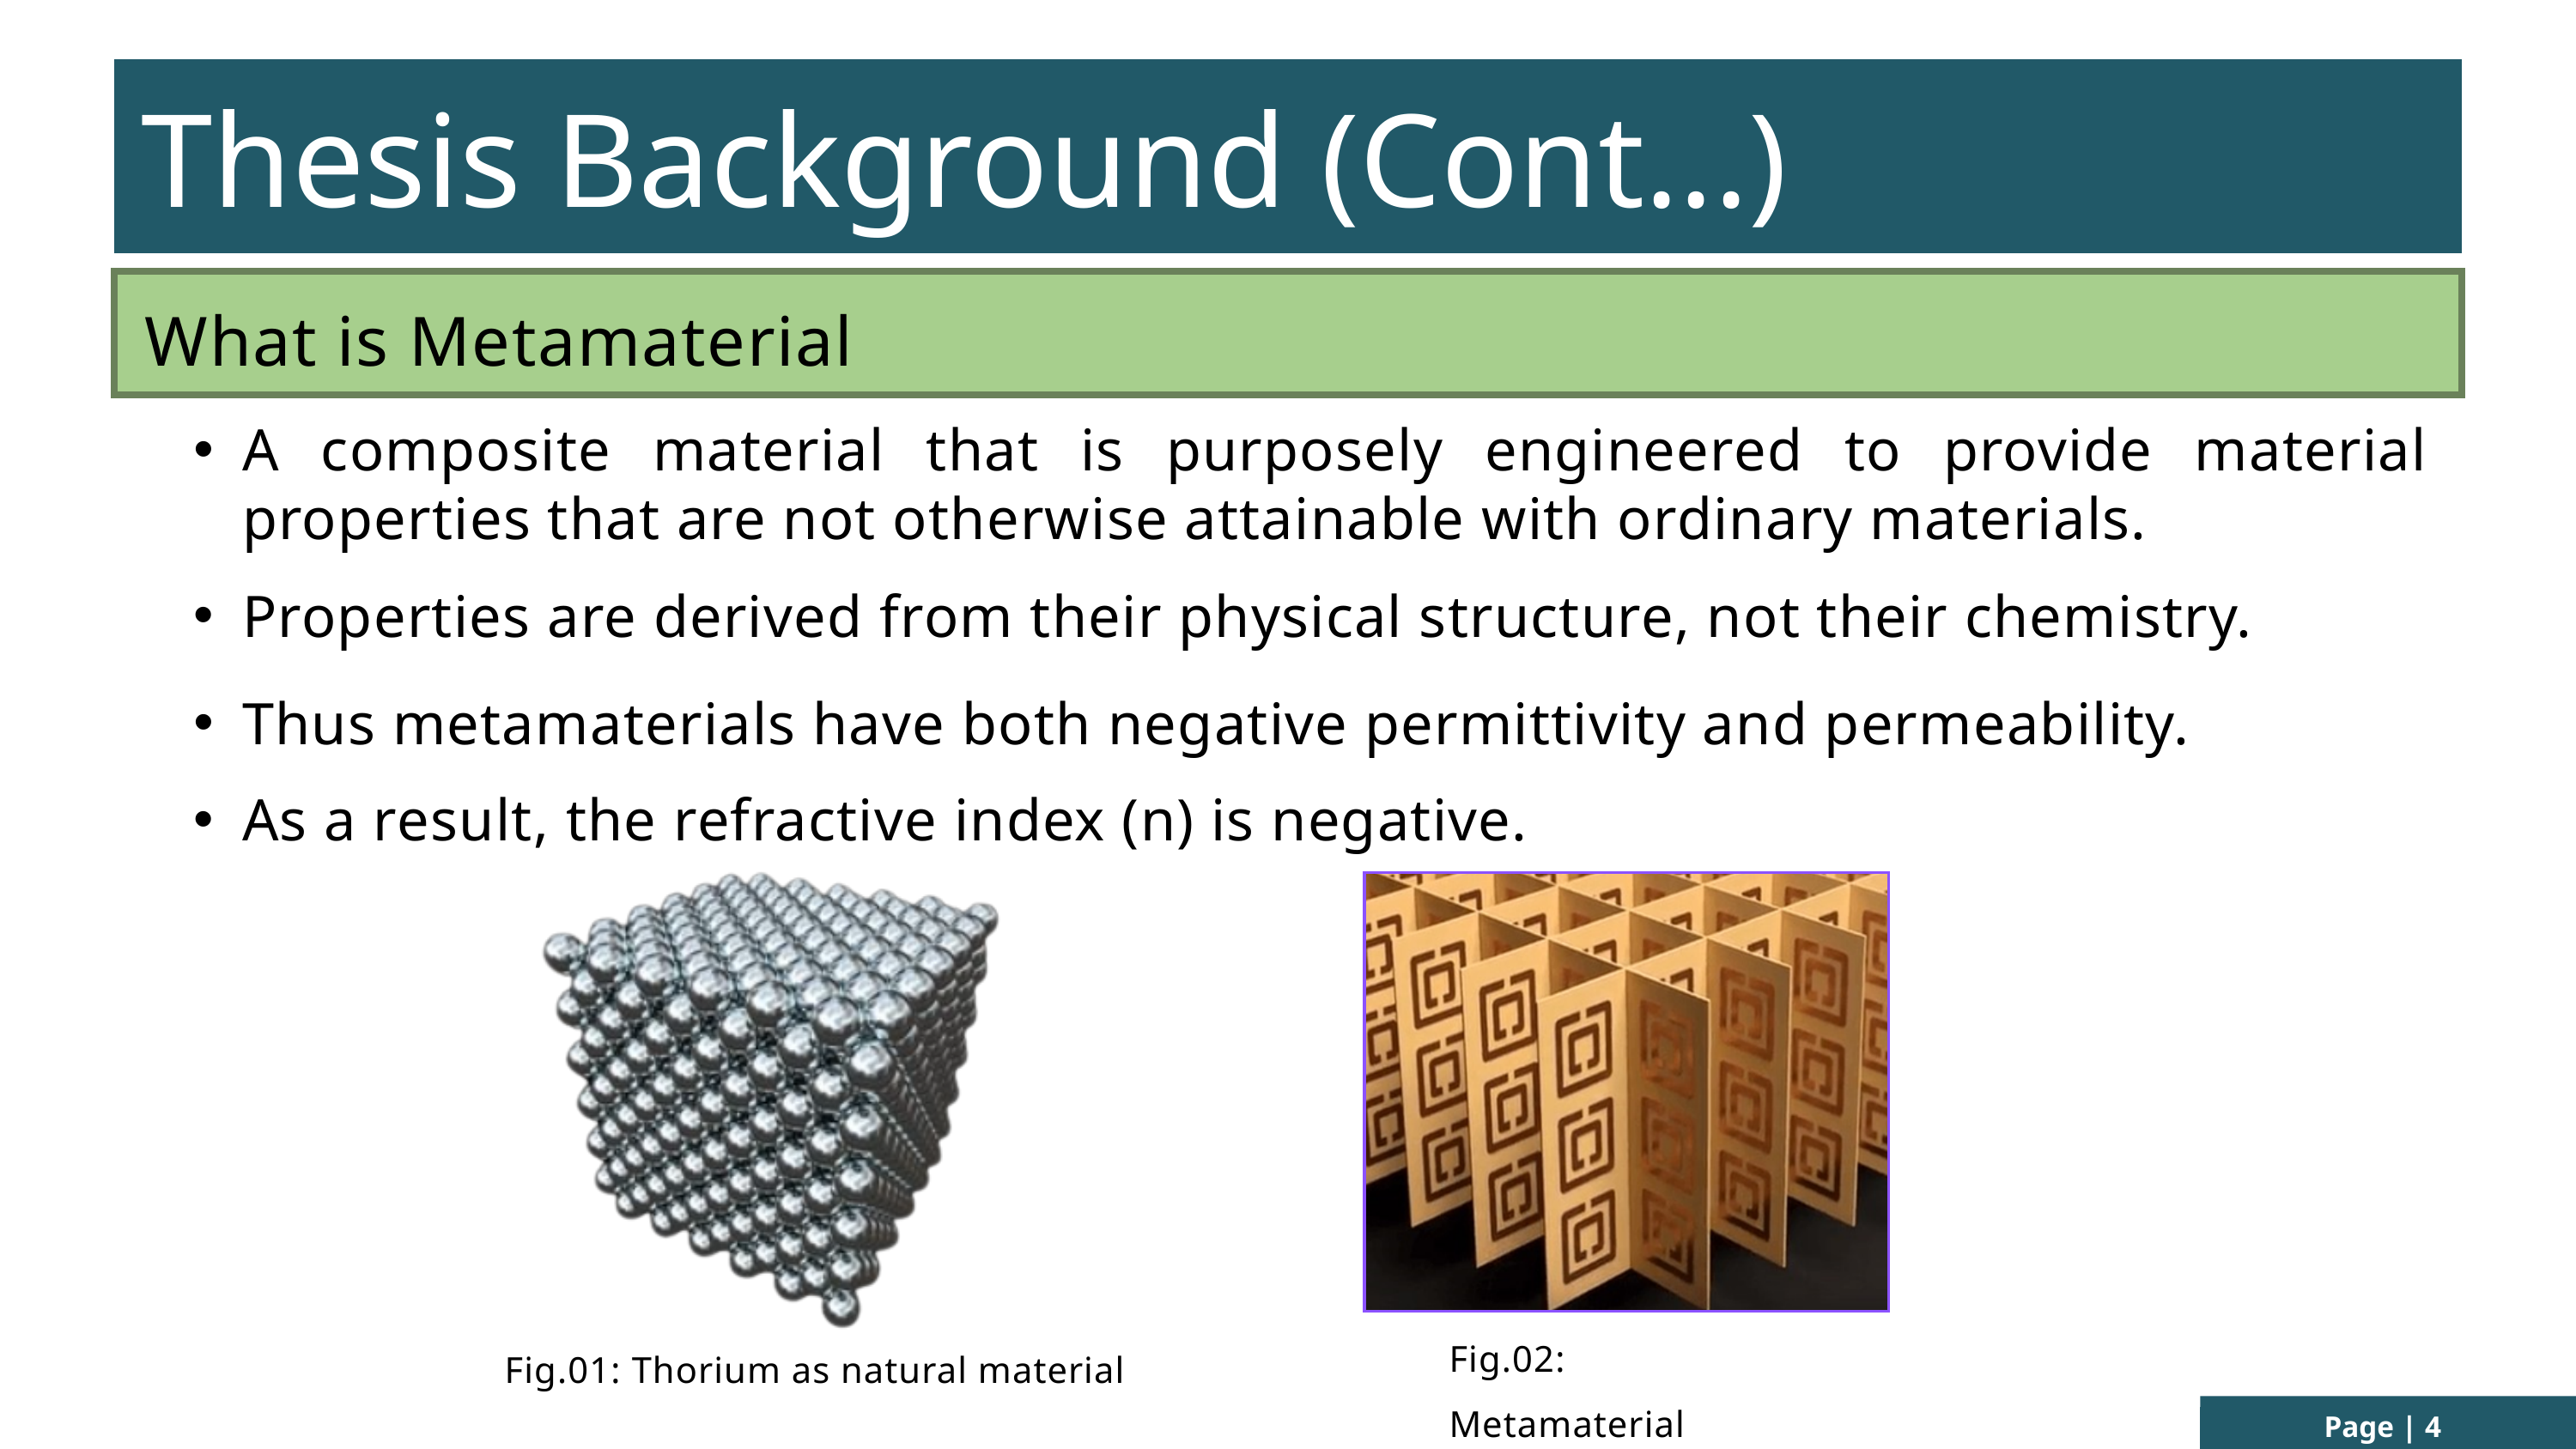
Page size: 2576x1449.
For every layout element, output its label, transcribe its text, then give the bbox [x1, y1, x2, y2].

text_box As a result, the refractive index (n) is negative. [144, 783, 2462, 852]
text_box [2200, 1406, 2576, 1449]
text_box Fig.02: Metamaterial [1449, 1314, 1805, 1445]
slide_number Page | 4 [2233, 1402, 2533, 1405]
text_box Fig.01: Thorium as natural material [504, 1325, 1126, 1391]
text_box [1364, 872, 1889, 1312]
text_box Properties are derived from their physical structure, not their chemistry. [144, 579, 2462, 649]
text_box A composite material that is purposely engineered to provide material properties that are not otherwise attainable with ordinary materials. [144, 414, 2432, 552]
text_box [113, 270, 2463, 396]
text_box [113, 58, 2463, 254]
text_box Thus metamaterials have both negative permittivity and permeability. [144, 687, 2463, 756]
picture [459, 852, 1054, 1350]
